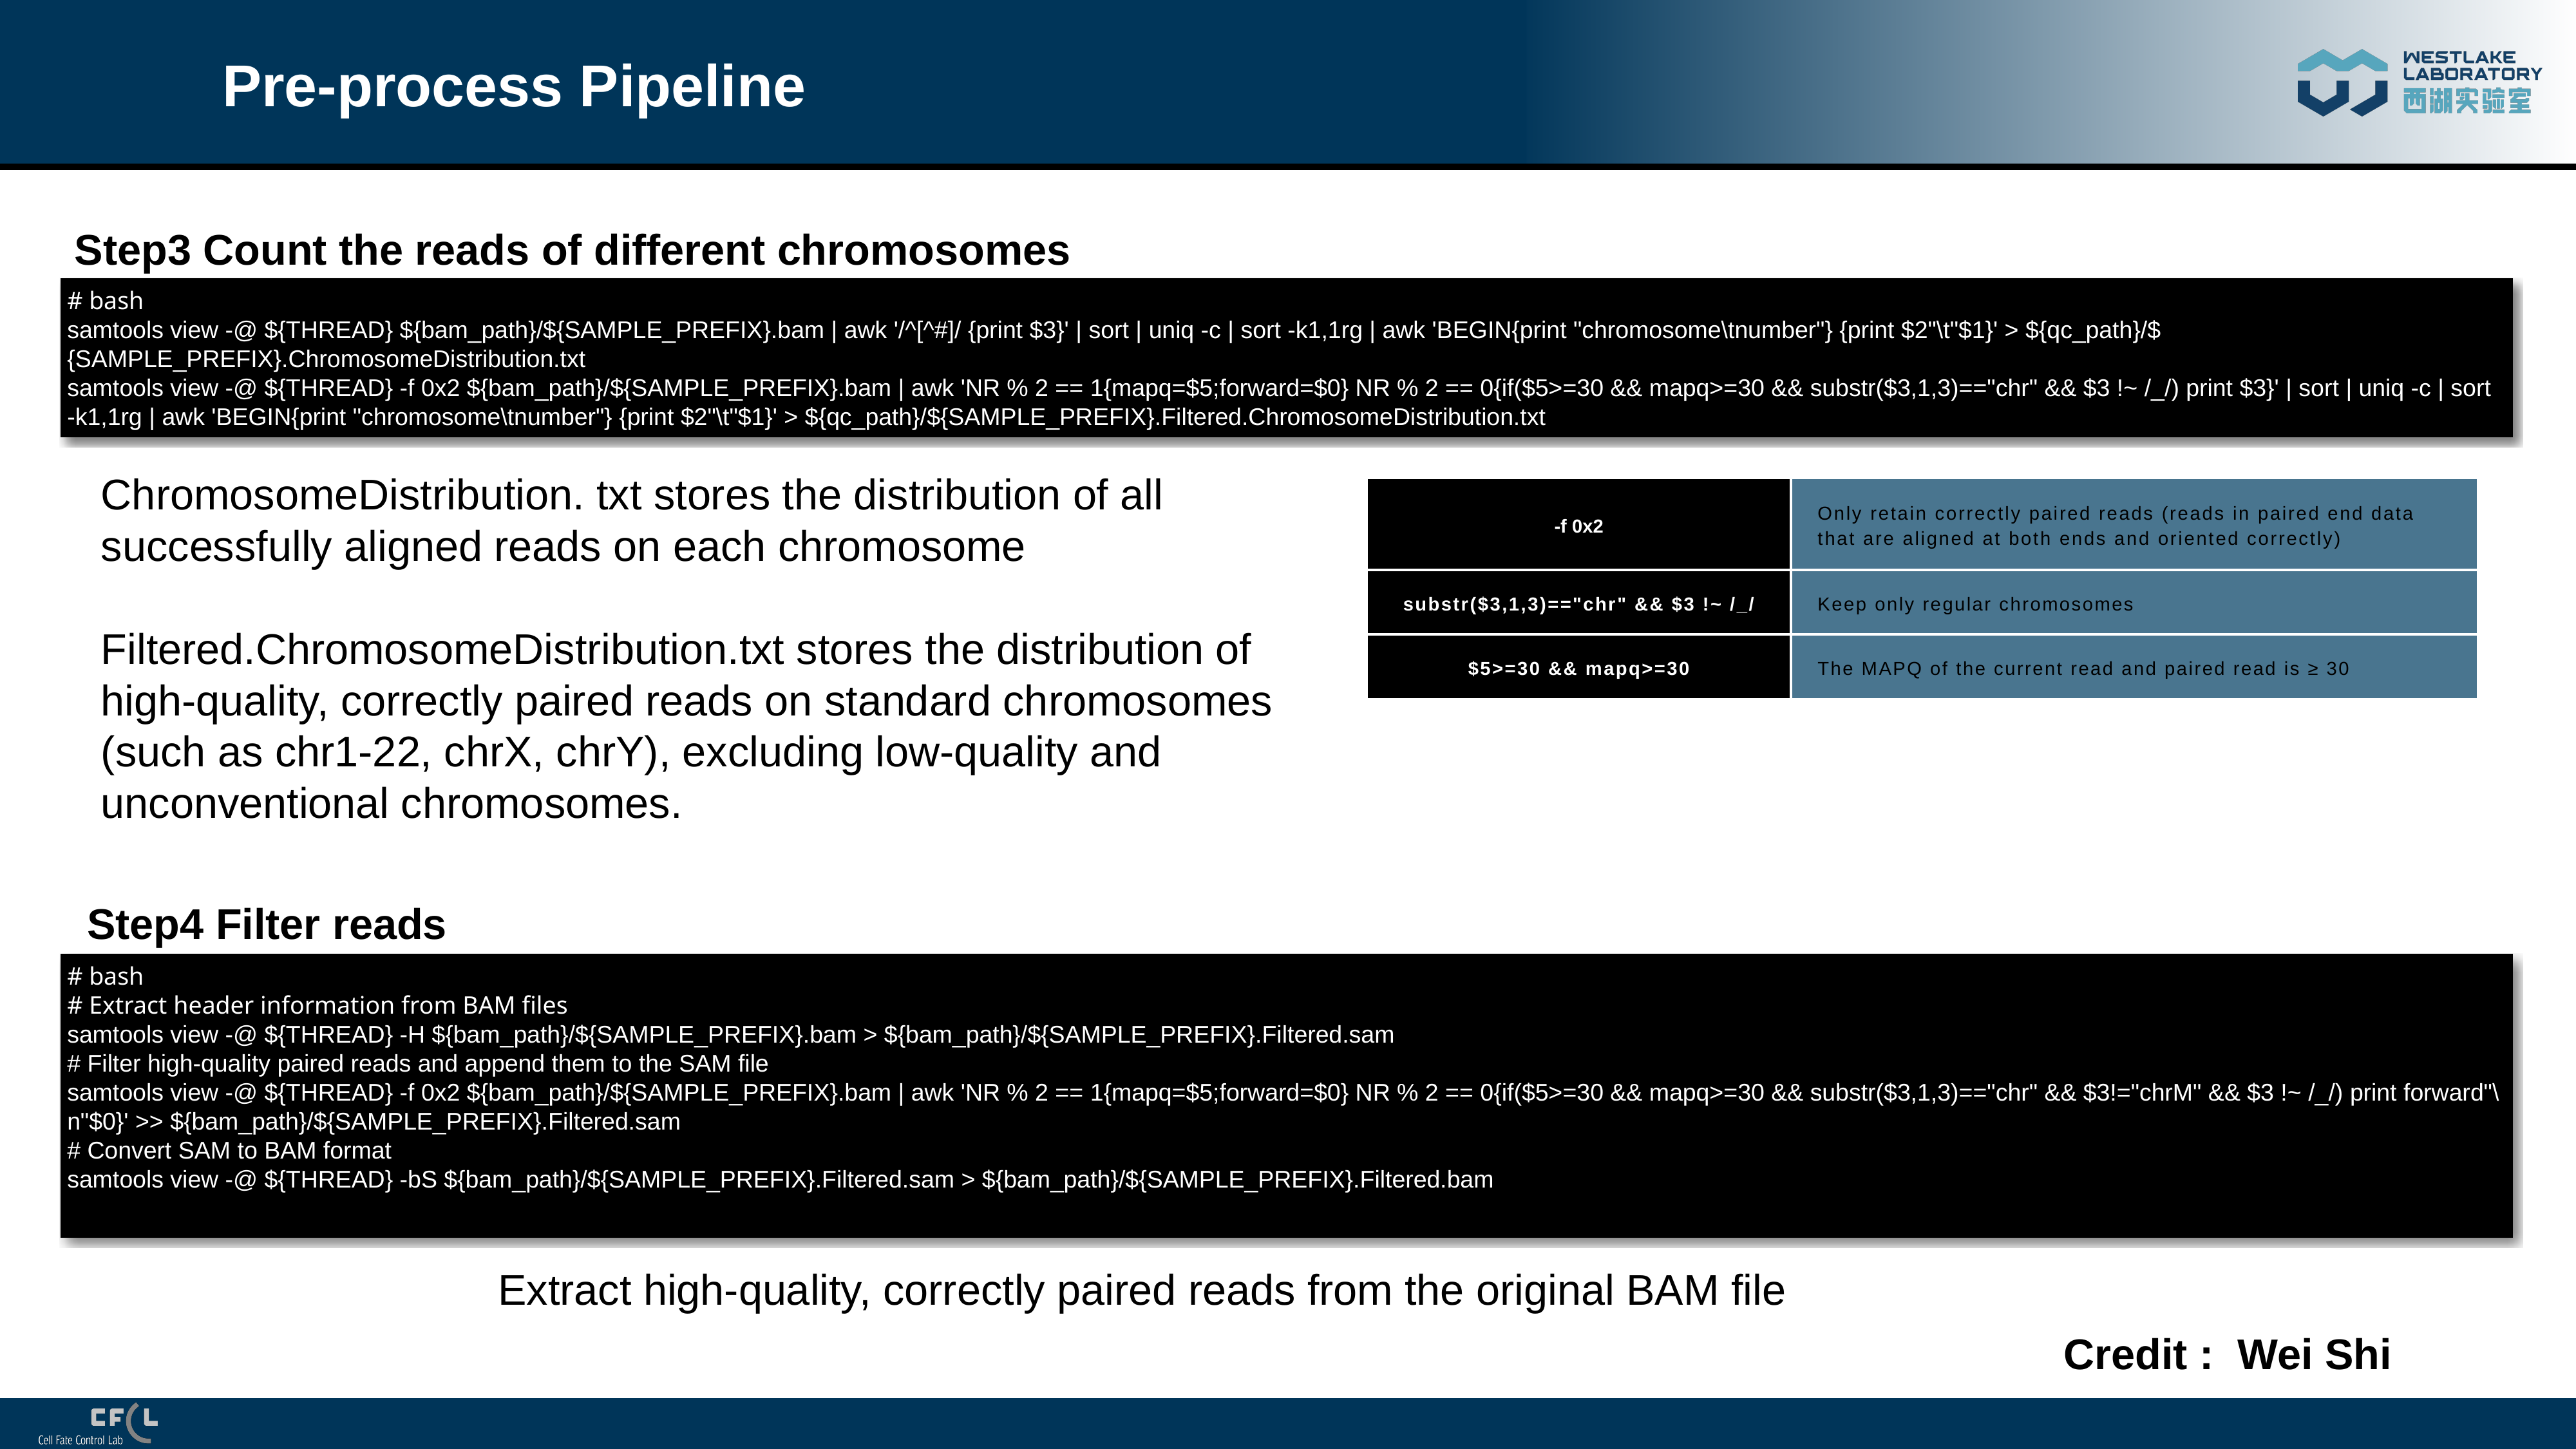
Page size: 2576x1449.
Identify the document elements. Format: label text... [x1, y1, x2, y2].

text_box # bash # Extract header information from BAM files samtools view -@ ${THREAD} -H ${bam_path}/${SAMPLE_PREFIX}.bam > ${bam_path}/${SAMPLE_PREFIX}.Filtered.sam # Filter high-quality paired reads and append them to the SAM file samtools view -@ ${THREAD} -f 0x2 ${bam_path}/${SAMPLE_PREFIX}.bam | awk 'NR % 2 == 1{mapq=$5;forward=$0} NR % 2 == 0{if($5>=30 && mapq>=30 && substr($3,1,3)=="chr" && $3!="chrM" && $3 !~ /_/) print forward"\n"$0}' >> ${bam_path}/${SAMPLE_PREFIX}.Filtered.sam # Convert SAM to BAM format samtools view -@ ${THREAD} -bS ${bam_path}/${SAMPLE_PREFIX}.Filtered.sam > ${bam_path}/${SAMPLE_PREFIX}.Filtered.bam [61, 955, 2512, 1237]
table_header -f 0x2 [1368, 479, 1790, 569]
text_box # bash samtools view -@ ${THREAD} ${bam_path}/${SAMPLE_PREFIX}.bam | awk '/^[^#]/ {print $3}' | sort | uniq -c | sort -k1,1rg | awk 'BEGIN{print "chromosome\tnumber"} {print $2"\t"$1}' > ${qc_path}/${SAMPLE_PREFIX}.ChromosomeDistribution.txt samtools view -@ ${THREAD} -f 0x2 ${bam_path}/${SAMPLE_PREFIX}.bam | awk 'NR % 2 == 1{mapq=$5;forward=$0} NR % 2 == 0{if($5>=30 && mapq>=30 && substr($3,1,3)=="chr" && $3 !~ /_/) print $3}' | sort | uniq -c | sort -k1,1rg | awk 'BEGIN{print "chromosome\tnumber"} {print $2"\t"$1}' > ${qc_path}/${SAMPLE_PREFIX}.Filtered.ChromosomeDistribution.txt [61, 279, 2512, 436]
picture [39, 1402, 158, 1444]
table_cell $5>=30 && mapq>=30 [1368, 636, 1790, 698]
title Pre-process Pipeline [214, 0, 2362, 167]
text_box ChromosomeDistribution. txt stores the distribution of all successfully aligned reads on each chromosome Filtered.ChromosomeDistribution.txt stores the distribution of high-quality, correctly paired reads on standard chromosomes (such as chr1-22, chrX, chrY), excluding low-quality and unconventional chromosomes. [93, 459, 1363, 835]
table_header Only retain correctly paired reads (reads in paired end data that are aligned at both ends and oriented correctly) [1792, 479, 2477, 569]
table_cell substr($3,1,3)=="chr" && $3 !~ /_/ [1368, 571, 1790, 633]
table_cell The MAPQ of the current read and paired read is ≥ 30 [1792, 636, 2477, 698]
picture [2362, 49, 2543, 117]
table_cell Keep only regular chromosomes [1792, 571, 2477, 633]
text_box Credit : Wei Shi [2040, 1321, 2416, 1414]
text_box Step4 Filter reads [53, 888, 480, 956]
text_box Extract high-quality, correctly paired reads from the original BAM file [490, 1255, 1964, 1321]
text_box Step3 Count the reads of different chromosomes [40, 214, 1106, 281]
